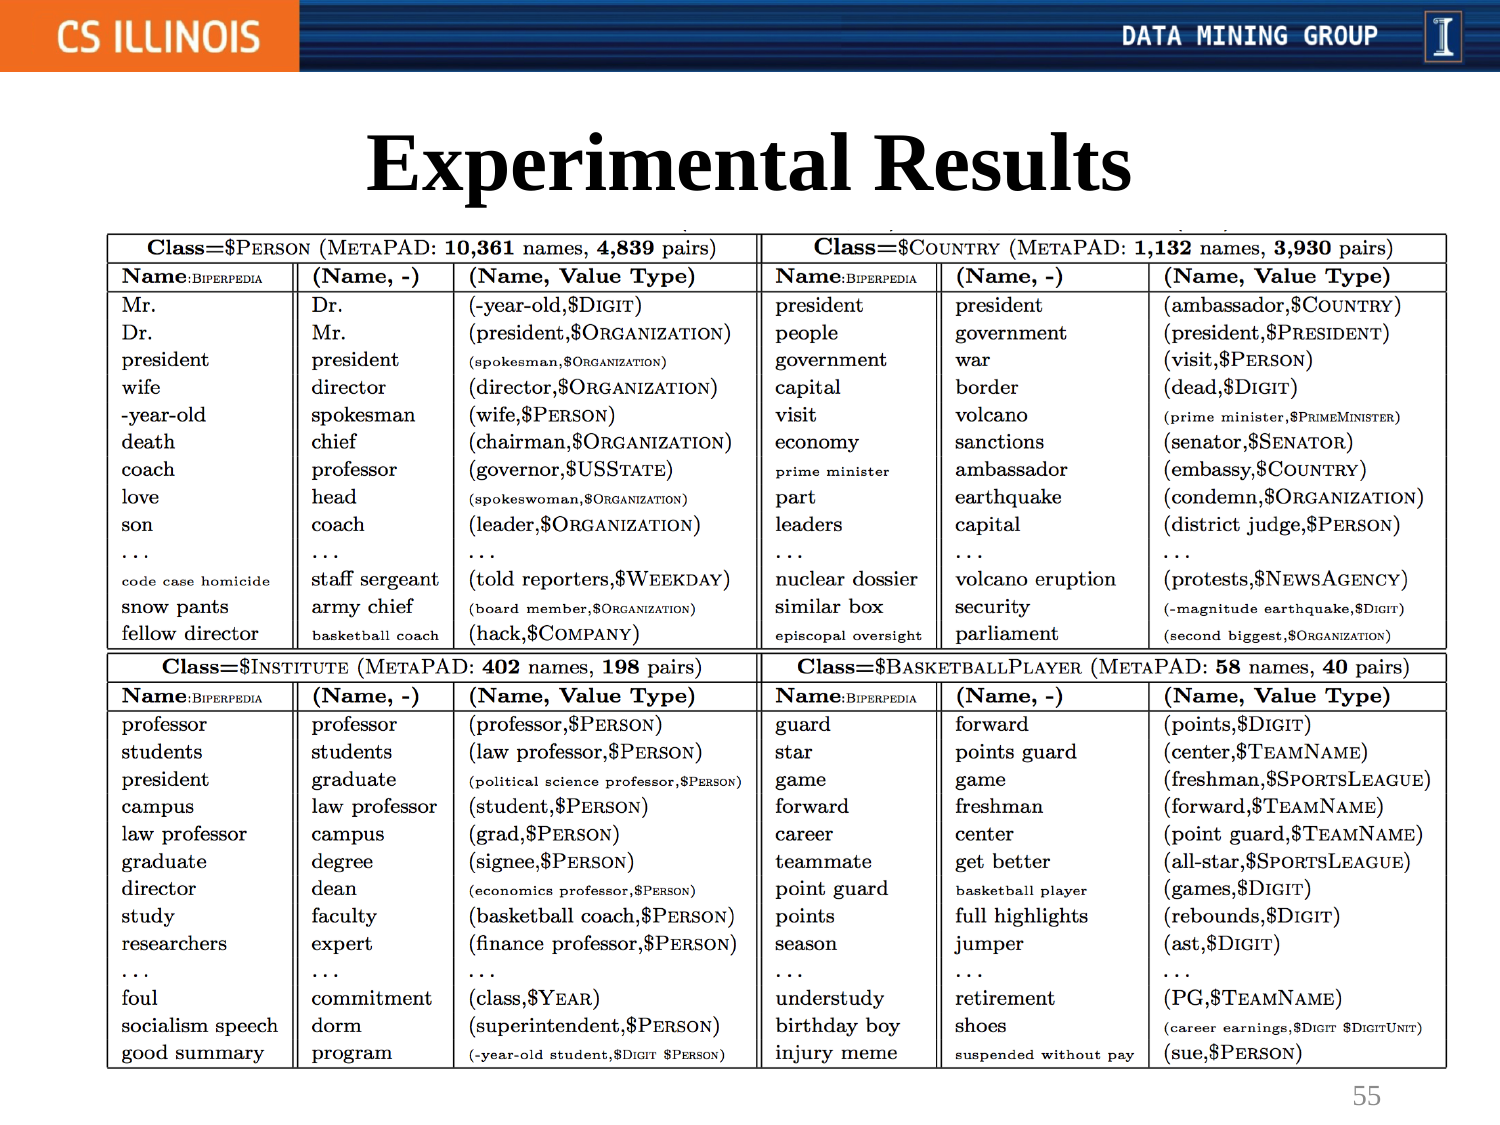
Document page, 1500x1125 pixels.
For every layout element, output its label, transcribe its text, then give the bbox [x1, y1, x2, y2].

title Experimental Results [103, 100, 1397, 227]
picture [0, 0, 1500, 72]
slide_number 55 [1059, 1074, 1397, 1113]
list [103, 230, 1449, 1072]
